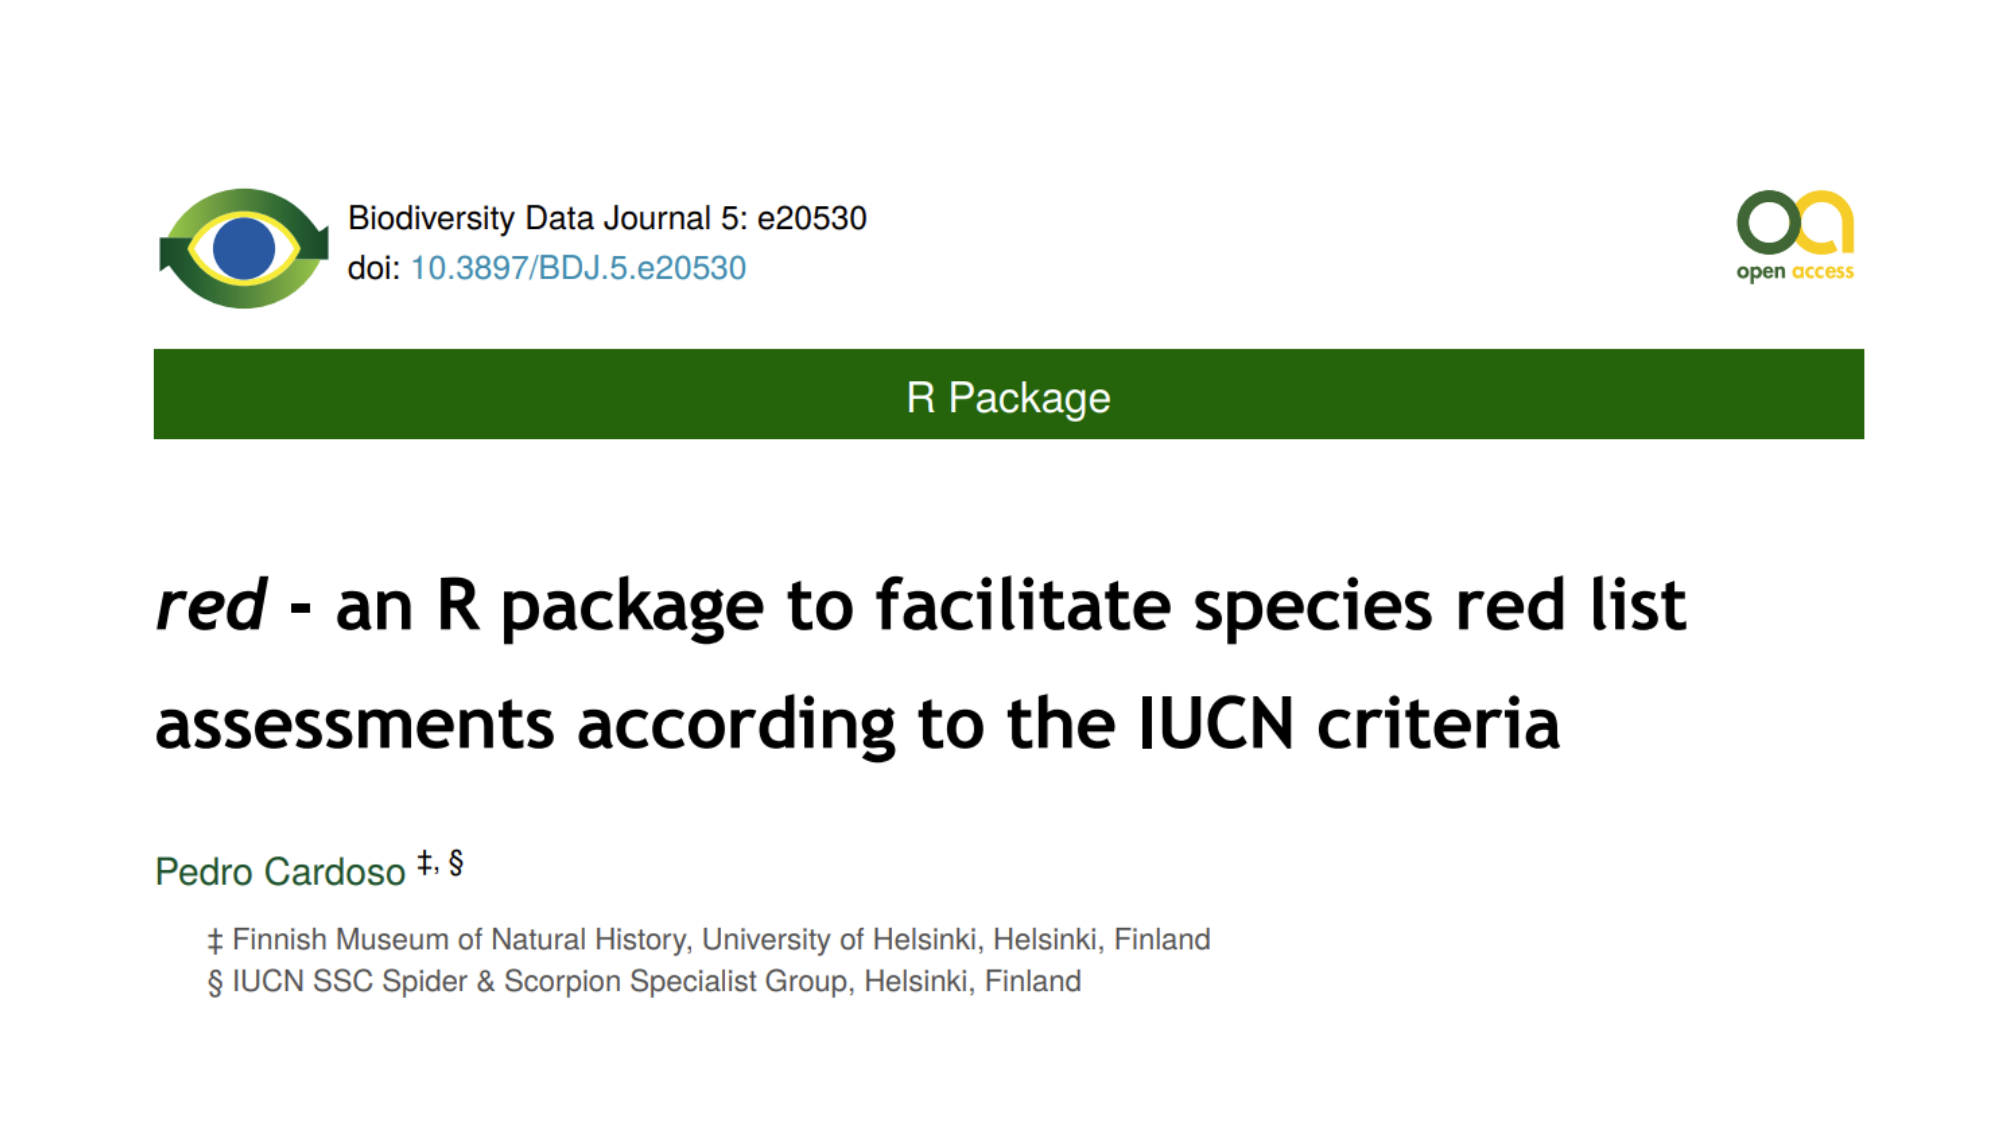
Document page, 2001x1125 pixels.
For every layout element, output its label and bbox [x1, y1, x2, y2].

picture [88, 92, 1945, 1033]
